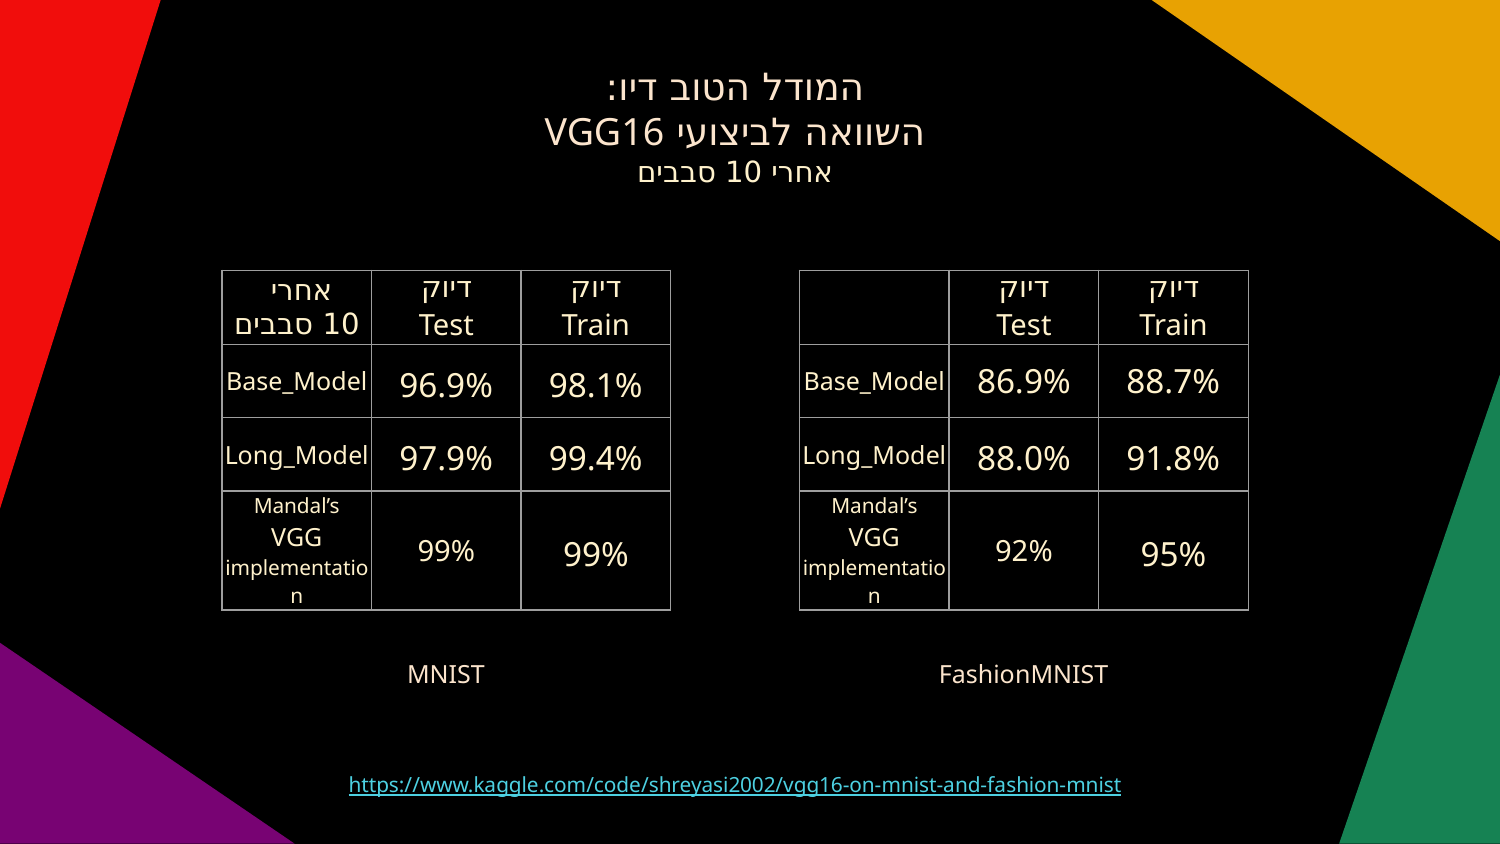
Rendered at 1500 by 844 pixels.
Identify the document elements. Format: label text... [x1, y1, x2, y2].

table_cell 98.1% [522, 345, 670, 417]
table_cell 96.9% [372, 345, 520, 417]
table_header דיוק Train [1099, 271, 1248, 344]
table_cell 95% [1099, 492, 1248, 609]
table_cell 99.4% [522, 418, 670, 490]
table_cell 88.0% [950, 418, 1098, 490]
text_box המודל הטוב דיו: השוואה לביצועי VGG16 אחרי 10 סבבים [168, 48, 1302, 180]
table_cell Base_Model [800, 345, 948, 417]
table_cell Mandal’s VGG implementation [223, 492, 371, 609]
table_cell 88.7% [1099, 345, 1248, 417]
table_header דיוק Train [522, 271, 670, 344]
table_cell 97.9% [372, 418, 520, 490]
table_cell Long_Model [800, 418, 948, 490]
table_cell 86.9% [950, 345, 1098, 417]
text_box https://www.kaggle.com/code/shreyasi2002/vgg16-on-mnist-and-fashion-mnist [168, 756, 1302, 801]
table_cell 99% [522, 492, 670, 609]
text_box FashionMNIST [745, 643, 1302, 687]
table_header אחרי 10 סבבים [223, 271, 371, 344]
table_cell Long_Model [223, 418, 371, 490]
table_cell 99% [372, 492, 520, 609]
table_cell Mandal’s VGG implementation [800, 492, 948, 609]
table_cell 92% [950, 492, 1098, 609]
table_header דיוק Test [372, 271, 520, 344]
table_header [800, 271, 948, 344]
table_cell 91.8% [1099, 418, 1248, 490]
text_box MNIST [168, 643, 725, 687]
table_header דיוק Test [950, 271, 1098, 344]
table_cell Base_Model [223, 345, 371, 417]
